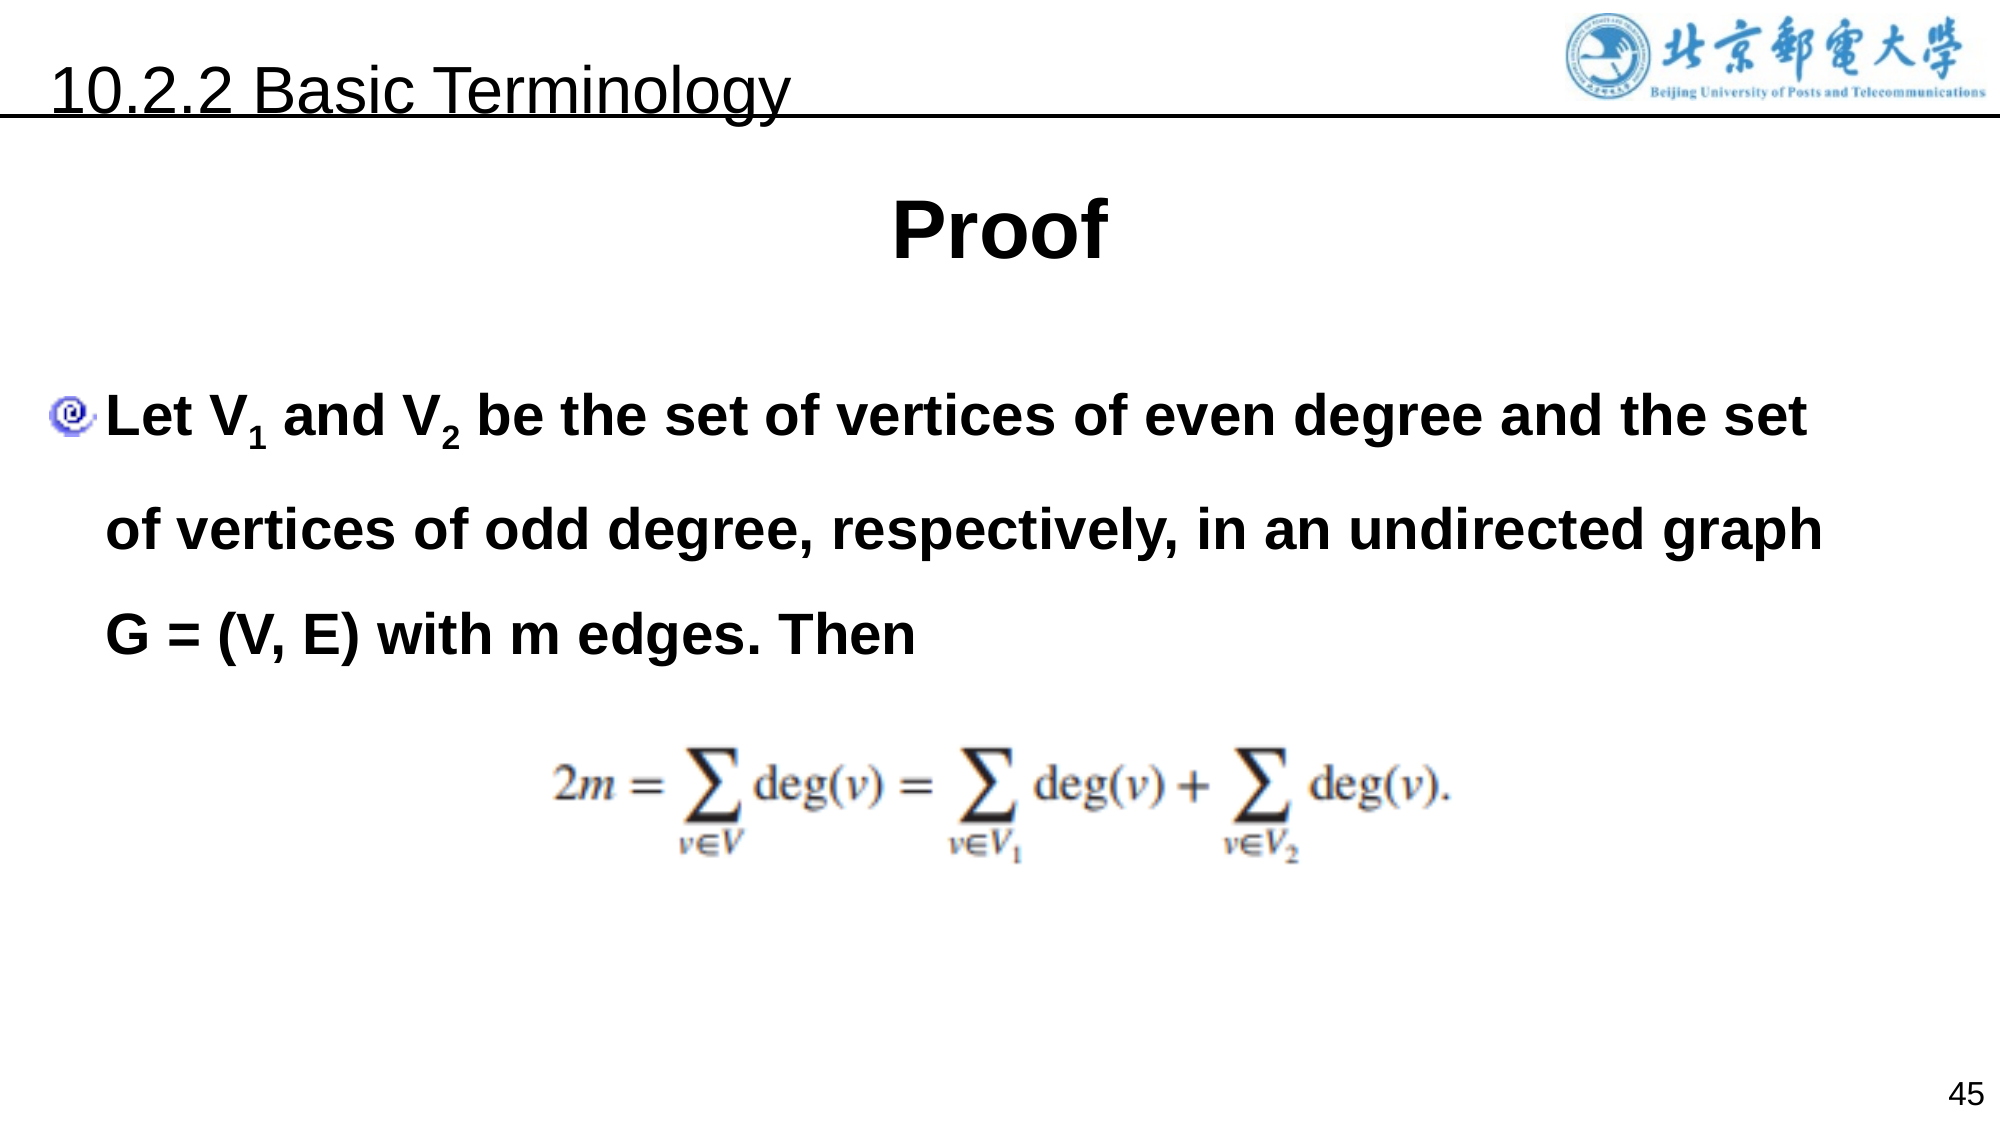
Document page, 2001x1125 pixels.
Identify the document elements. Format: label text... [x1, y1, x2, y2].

text_box Let V1 and V2 be the set of vertices of even degree and the set of vertices of odd degree, respectively, in an undirected graph G = (V, E) with m edges. Then [34, 329, 1893, 1042]
picture [516, 711, 1484, 891]
text_box 10.2.2 Basic Terminology [34, 0, 1849, 135]
picture [49, 396, 97, 437]
text_box Proof [634, 167, 1366, 283]
picture [1849, 13, 1988, 101]
